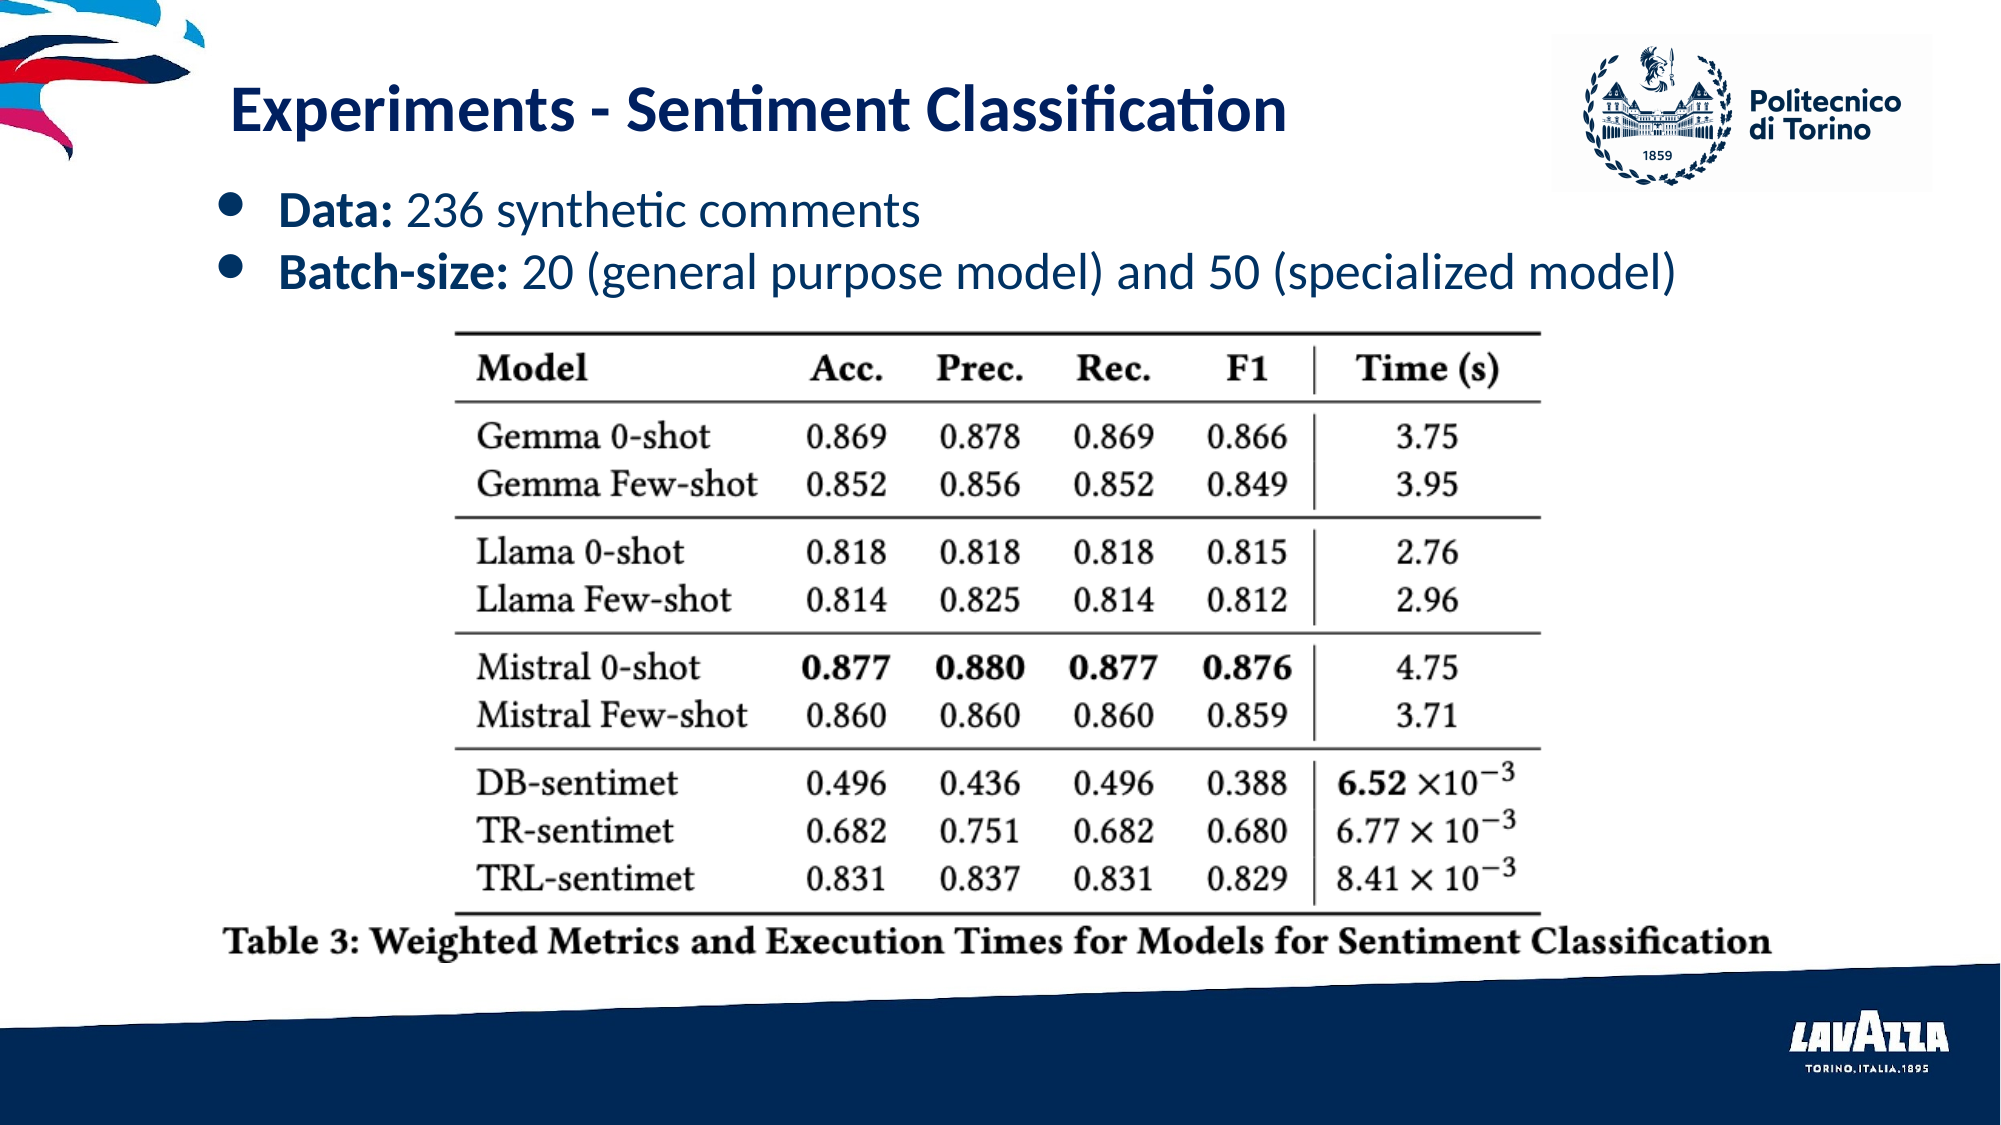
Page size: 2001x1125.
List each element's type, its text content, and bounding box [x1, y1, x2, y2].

picture [0, 0, 2001, 1125]
text_box Data: 236 synthetic comments Batch-size: 20 (general purpose model) and 50 (specialized model) [188, 159, 1866, 315]
text_box Experiments - Sentiment Classification [226, 76, 1546, 148]
